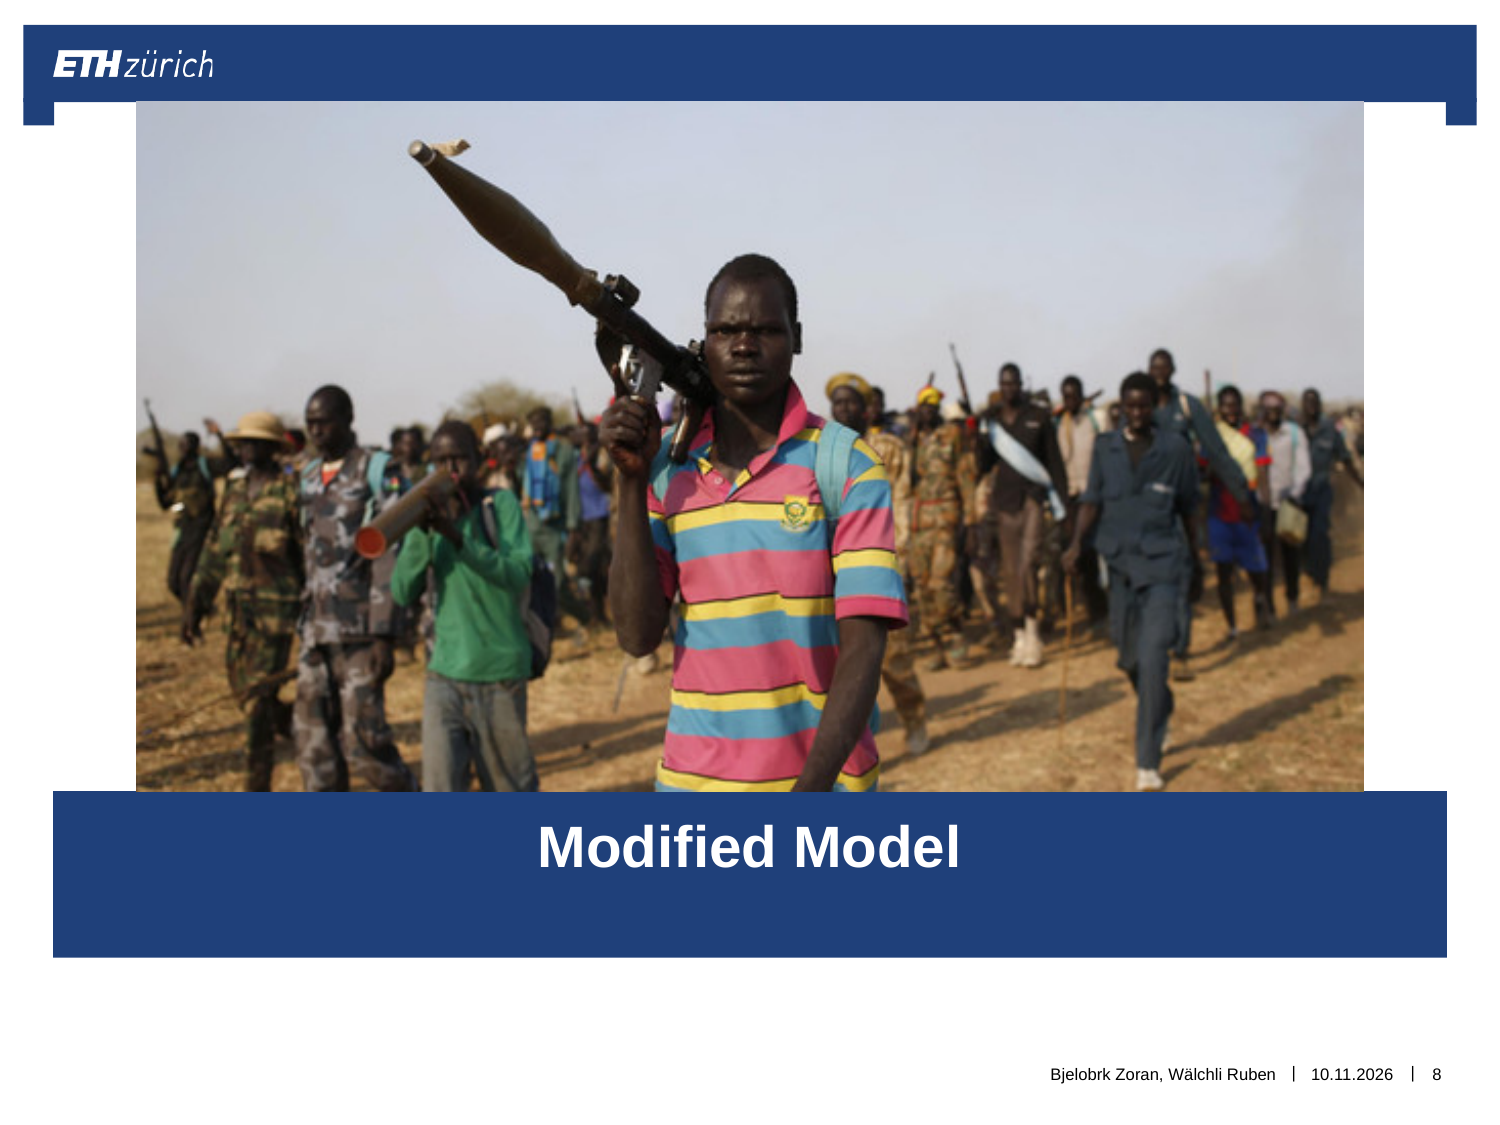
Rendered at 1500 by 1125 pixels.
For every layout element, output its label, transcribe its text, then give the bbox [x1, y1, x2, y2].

title Modified Model [53, 798, 1447, 958]
slide_number 7 [1415, 1034, 1459, 1112]
footer Bjelobrk Zoran, Wälchli Ruben [750, 1034, 1277, 1112]
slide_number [1302, 1034, 1403, 1112]
picture [52, 101, 1448, 792]
